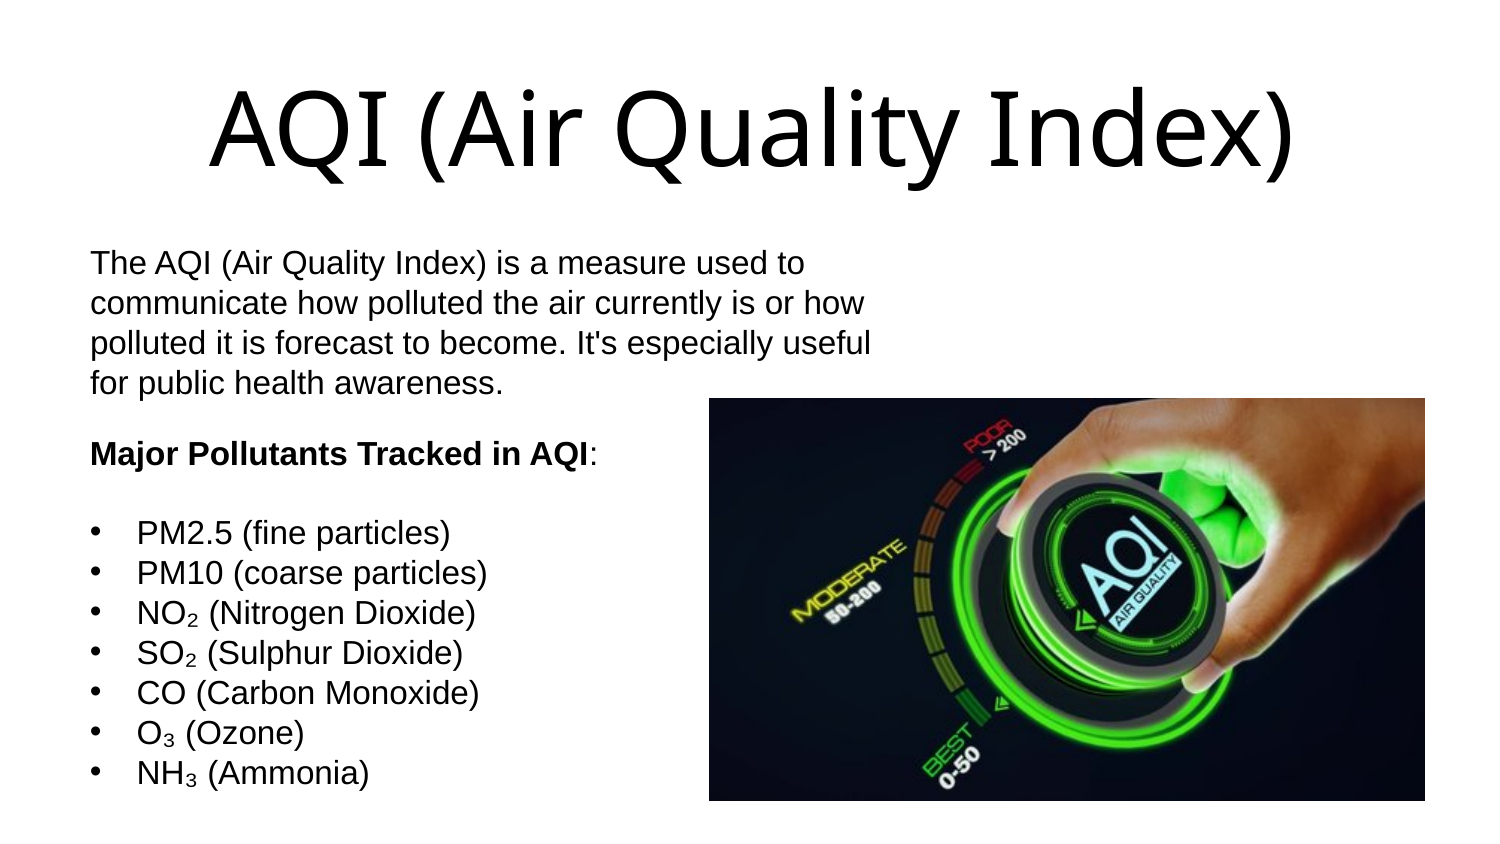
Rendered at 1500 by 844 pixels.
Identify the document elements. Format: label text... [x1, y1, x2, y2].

title AQI (Air Quality Index) [125, 60, 1381, 203]
text_box Major Pollutants Tracked in AQI: PM2.5 (fine particles) PM10 (coarse particles) NO₂ (Nitrogen Dioxide) SO₂ (Sulphur Dioxide) CO (Carbon Monoxide) O₃ (Ozone) NH₃ (Ammonia) [75, 424, 651, 799]
subtitle The AQI (Air Quality Index) is a measure used to communicate how polluted the air currently is or how polluted it is forecast to become. It's especially useful for public health awareness. [0, 226, 900, 445]
picture [708, 398, 1426, 802]
